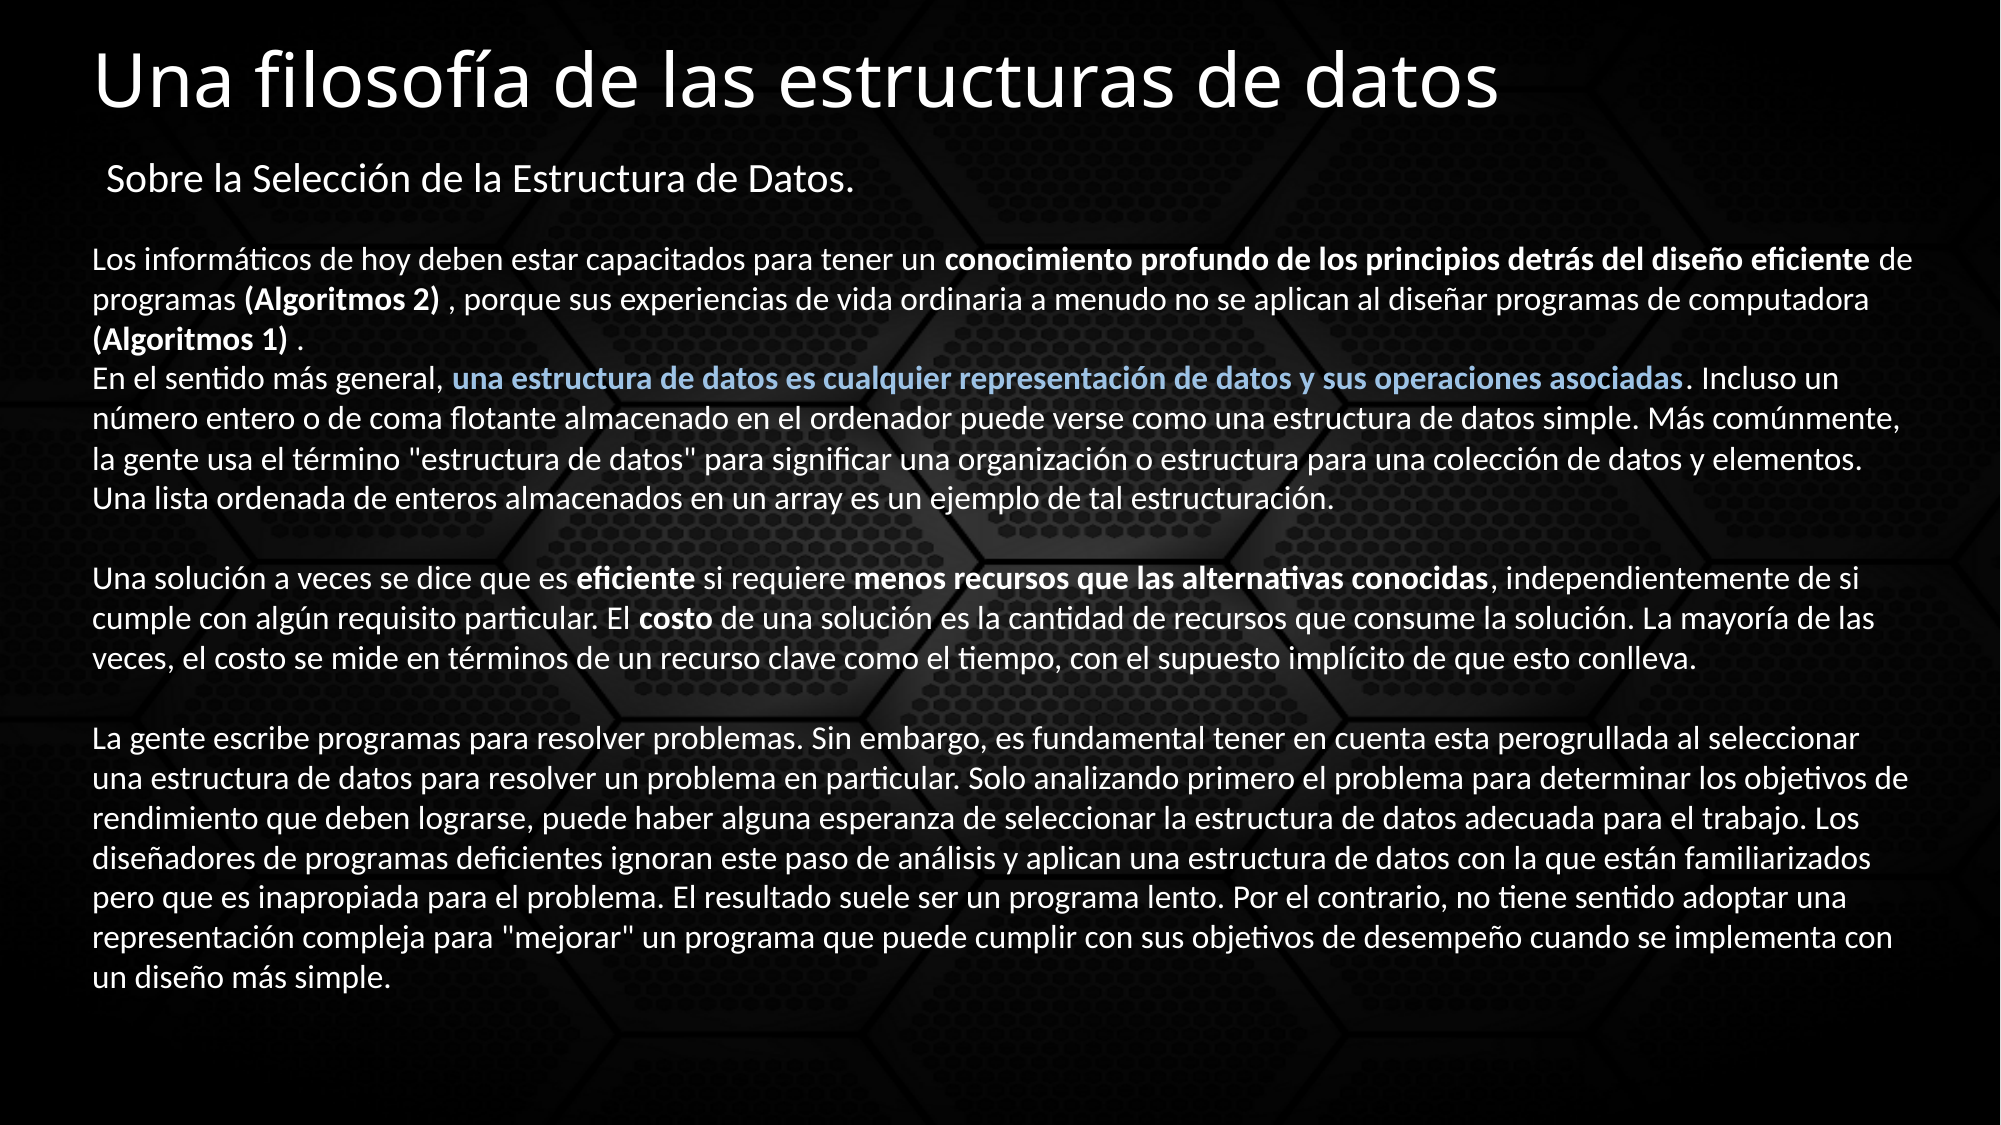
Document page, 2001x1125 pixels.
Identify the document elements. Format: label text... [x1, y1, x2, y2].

title Una filosofía de las estructuras de datos [77, 20, 1803, 146]
picture [0, 0, 2001, 1125]
text_box Sobre la Selección de la Estructura de Datos. [91, 143, 871, 208]
text_box Los informáticos de hoy deben estar capacitados para tener un conocimiento profundo de los principios detrás del diseño eficiente de programas (Algoritmos 2) , porque sus experiencias de vida ordinaria a menudo no se aplican al diseñar programas de computadora (Algoritmos 1) . En el sentido más general, una estructura de datos es cualquier representación de datos y sus operaciones asociadas. Incluso un número entero o de coma flotante almacenado en el ordenador puede verse como una estructura de datos simple. Más comúnmente, la gente usa el término "estructura de datos" para significar una organización o estructura para una colección de datos y elementos. Una lista ordenada de enteros almacenados en un array es un ejemplo de tal estructuración. Una solución a veces se dice que es eficiente si requiere menos recursos que las alternativas conocidas, independientemente de si cumple con algún requisito particular. El costo de una solución es la cantidad de recursos que consume la solución. La mayoría de las veces, el costo se mide en términos de un recurso clave como el tiempo, con el supuesto implícito de que esto conlleva. La gente escribe programas para resolver problemas. Sin embargo, es fundamental tener en cuenta esta perogrullada al seleccionar una estructura de datos para resolver un problema en particular. Solo analizando primero el problema para determinar los objetivos de rendimiento que deben lograrse, puede haber alguna esperanza de seleccionar la estructura de datos adecuada para el trabajo. Los diseñadores de programas deficientes ignoran este paso de análisis y aplican una estructura de datos con la que están familiarizados pero que es inapropiada para el problema. El resultado suele ser un programa lento. Por el contrario, no tiene sentido adoptar una representación compleja para "mejorar" un programa que puede cumplir con sus objetivos de desempeño cuando se implementa con un diseño más simple. [77, 229, 1932, 1003]
